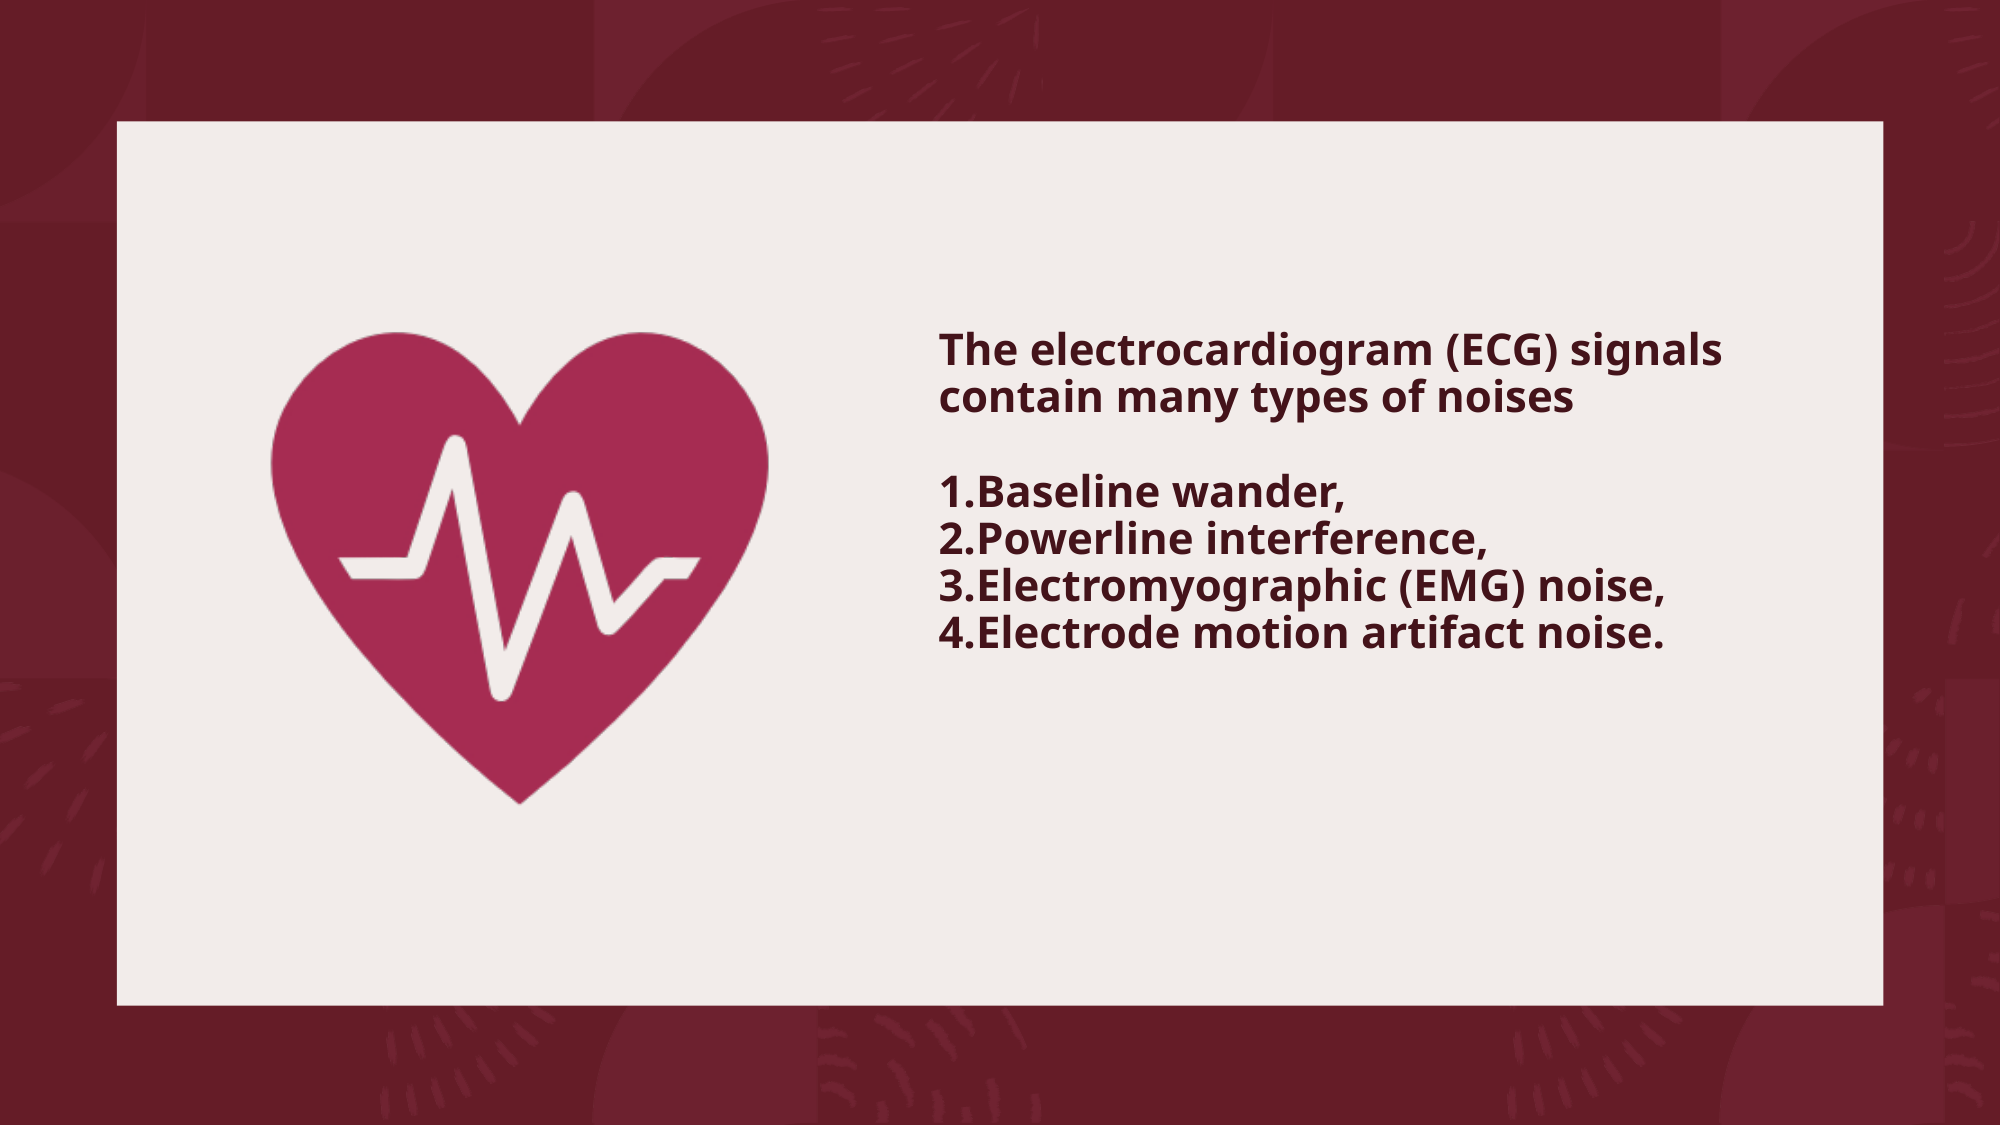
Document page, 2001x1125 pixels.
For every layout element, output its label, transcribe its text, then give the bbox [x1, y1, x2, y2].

text_box [116, 229, 1884, 1007]
picture [0, 0, 2000, 914]
title The electrocardiogram (ECG) signals contain many types of noises 1.Baseline wander, 2.Powerline interference, 3.Electromyographic (EMG) noise, 4.Electrode motion artifact noise. [923, 229, 1806, 813]
text_box [0, 229, 2000, 1125]
